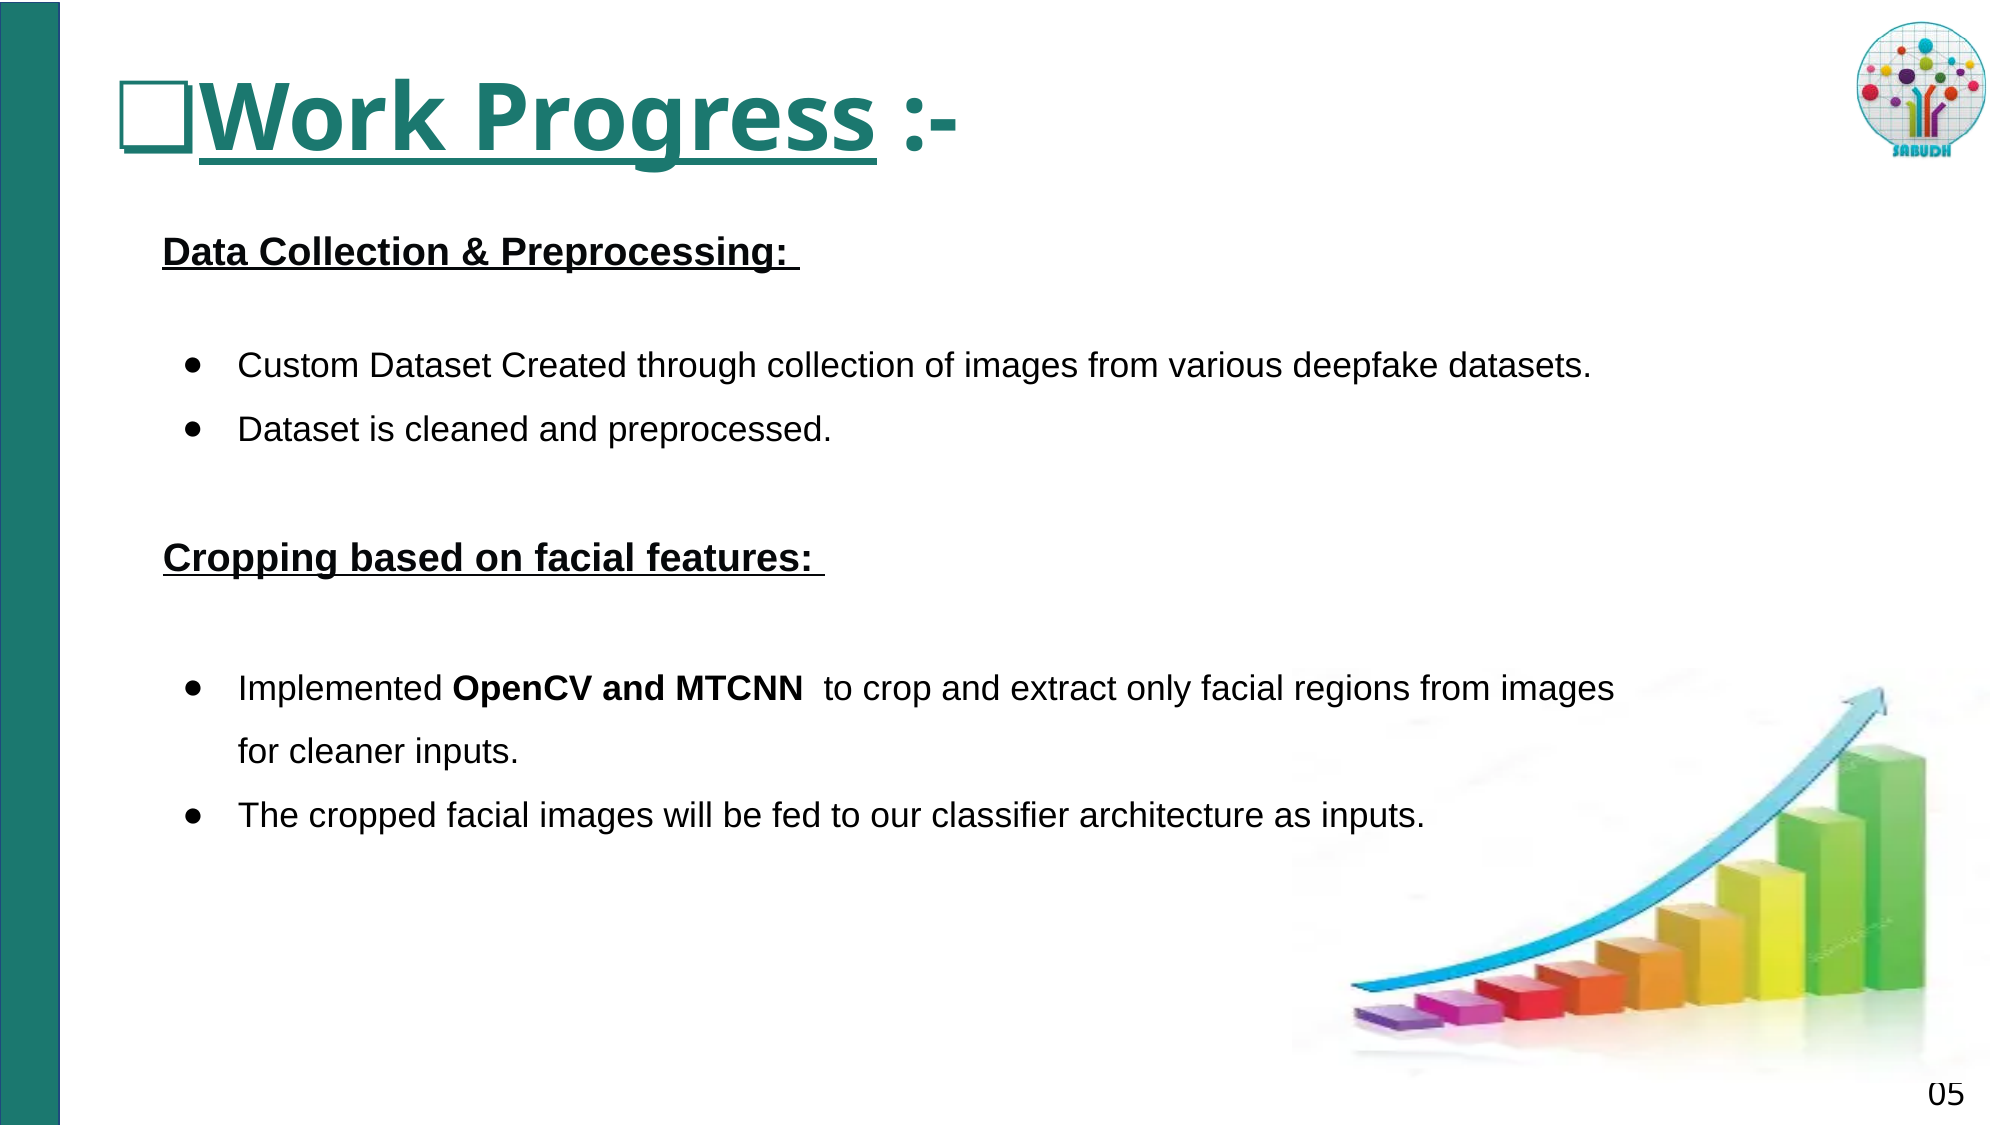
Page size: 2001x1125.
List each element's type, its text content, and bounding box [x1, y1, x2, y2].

picture [1851, 17, 1991, 167]
picture [1292, 668, 1991, 1083]
text_box Work Progress :- [60, 49, 1507, 177]
text_box Cropping based on facial features: Implemented OpenCV and MTCNN to crop and extract only facial regions from images for cleaner inputs. The cropped facial images will be fed to our classifier architecture as inputs. [147, 517, 1654, 889]
text_box [0, 2, 60, 1125]
text_box 05 [1762, 1064, 2000, 1120]
text_box Data Collection & Preprocessing: Custom Dataset Created through collection of images from various deepfake datasets. Dataset is cleaned and preprocessed. [147, 210, 1655, 464]
